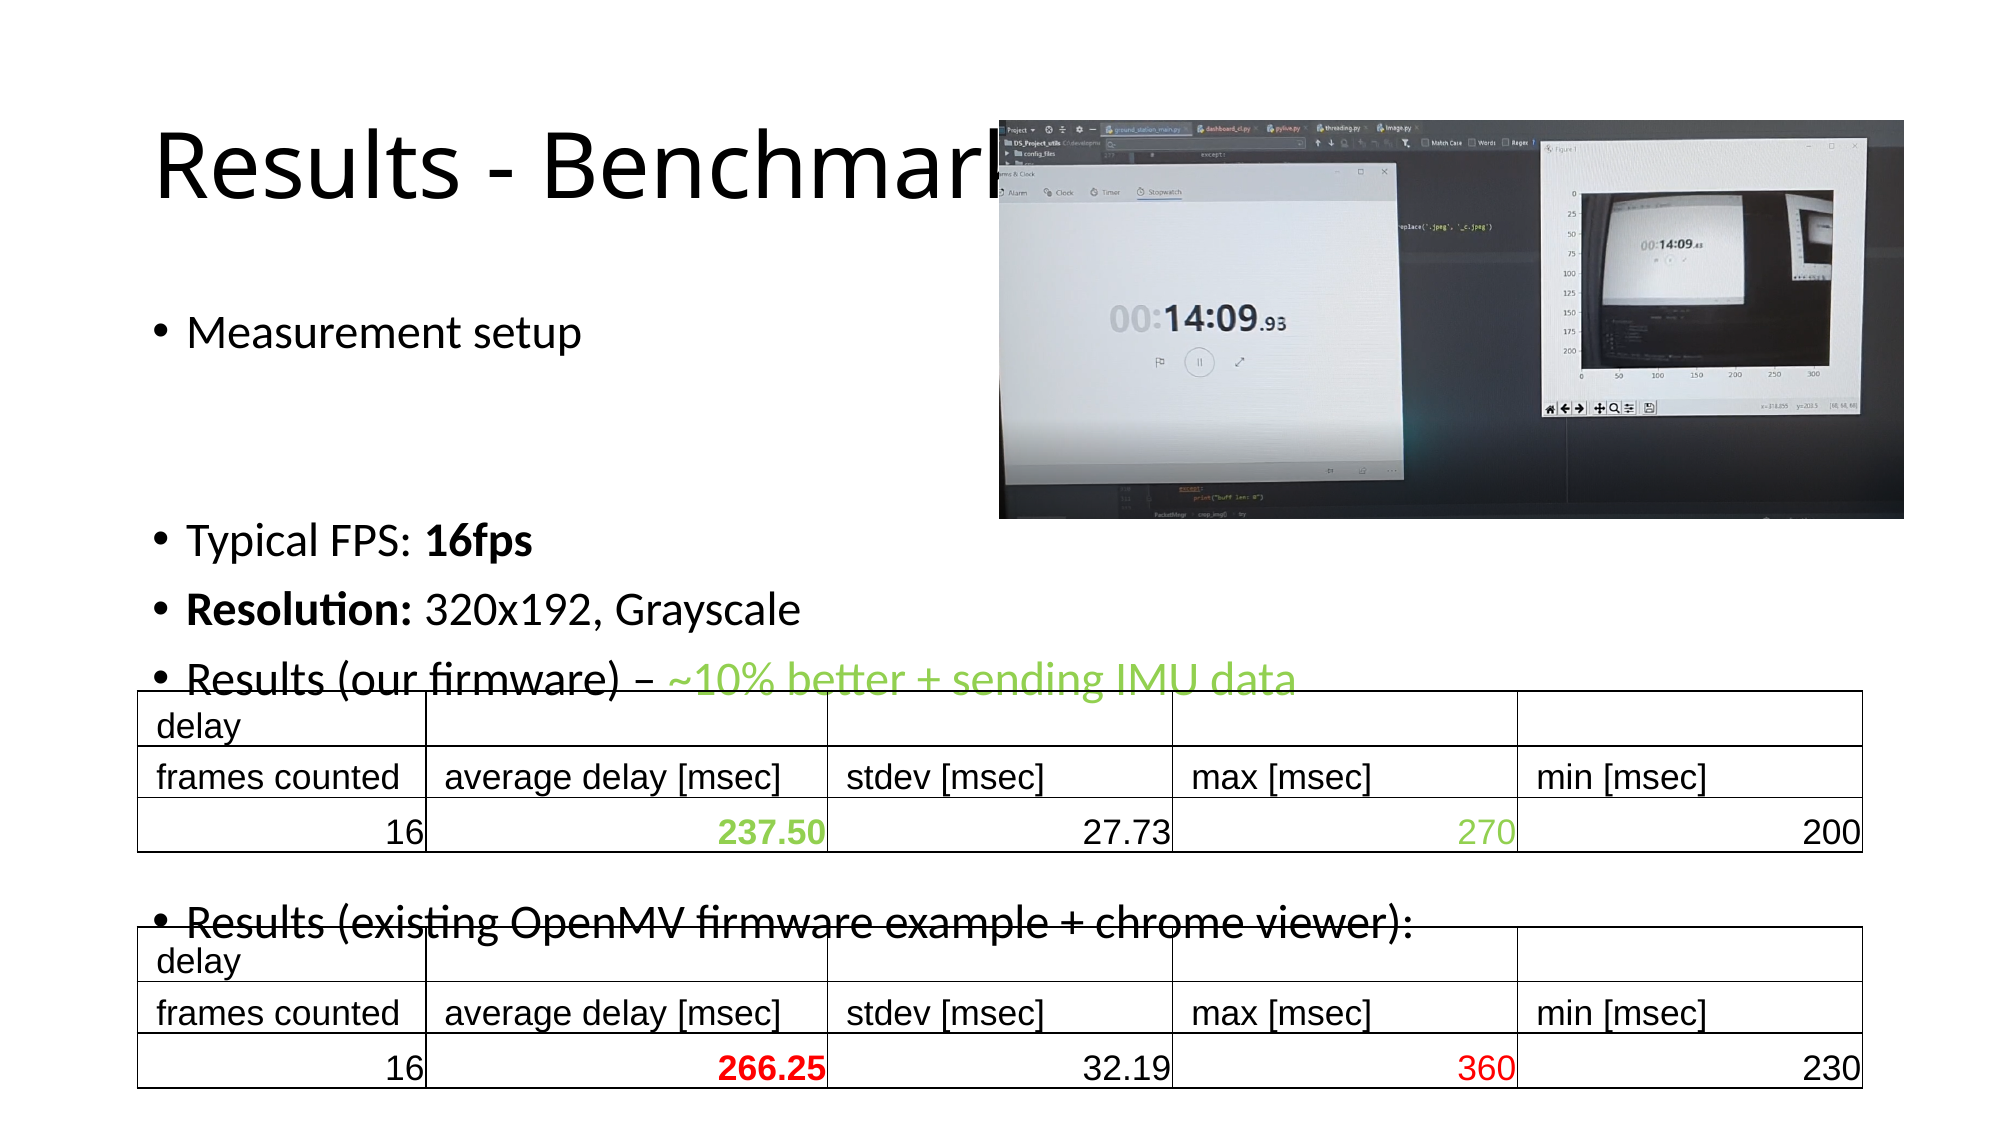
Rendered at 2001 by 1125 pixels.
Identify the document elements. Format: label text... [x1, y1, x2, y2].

table_cell min [msec] [1518, 747, 1862, 797]
title Results - Benchmark [137, 59, 1863, 278]
table_cell 266.25 [427, 1034, 827, 1087]
table_header [1518, 928, 1862, 981]
table_header [427, 692, 827, 745]
table_cell 230 [1518, 1034, 1862, 1087]
table_header delay [138, 928, 425, 981]
table_cell 237.50 [427, 798, 827, 851]
table_header delay [138, 692, 425, 745]
table_cell 32.19 [828, 1034, 1172, 1087]
picture [999, 120, 1904, 519]
table_cell 16 [138, 1034, 425, 1087]
table_header [828, 692, 1172, 745]
list Measurement setup Typical FPS: 16fps Resolution: 320x192, Grayscale Results (our firmware) – ~10% better + sending IMU data Results (existing OpenMV firmware example + chrome viewer): [137, 299, 1863, 690]
table_cell frames counted [138, 747, 425, 797]
table_cell 27.73 [828, 798, 1172, 851]
table_cell stdev [msec] [828, 982, 1172, 1032]
table_cell max [msec] [1173, 982, 1517, 1032]
table_header [1173, 692, 1517, 745]
table_cell min [msec] [1518, 982, 1862, 1032]
list Measurement setup Typical FPS: 16fps Resolution: 320x192, Grayscale Results (our firmware) – ~10% better + sending IMU data Results (existing OpenMV firmware example + chrome viewer): [137, 853, 1863, 926]
table_cell frames counted [138, 982, 425, 1032]
table_cell average delay [msec] [427, 982, 827, 1032]
table_cell max [msec] [1173, 747, 1517, 797]
table_header [1518, 692, 1862, 745]
table_header [828, 928, 1172, 981]
table_cell 200 [1518, 798, 1862, 851]
table_cell average delay [msec] [427, 747, 827, 797]
table_cell 360 [1173, 1034, 1517, 1087]
table_header [427, 928, 827, 981]
table_cell stdev [msec] [828, 747, 1172, 797]
table_header [1173, 928, 1517, 981]
table_cell 16 [138, 798, 425, 851]
table_cell 270 [1173, 798, 1517, 851]
